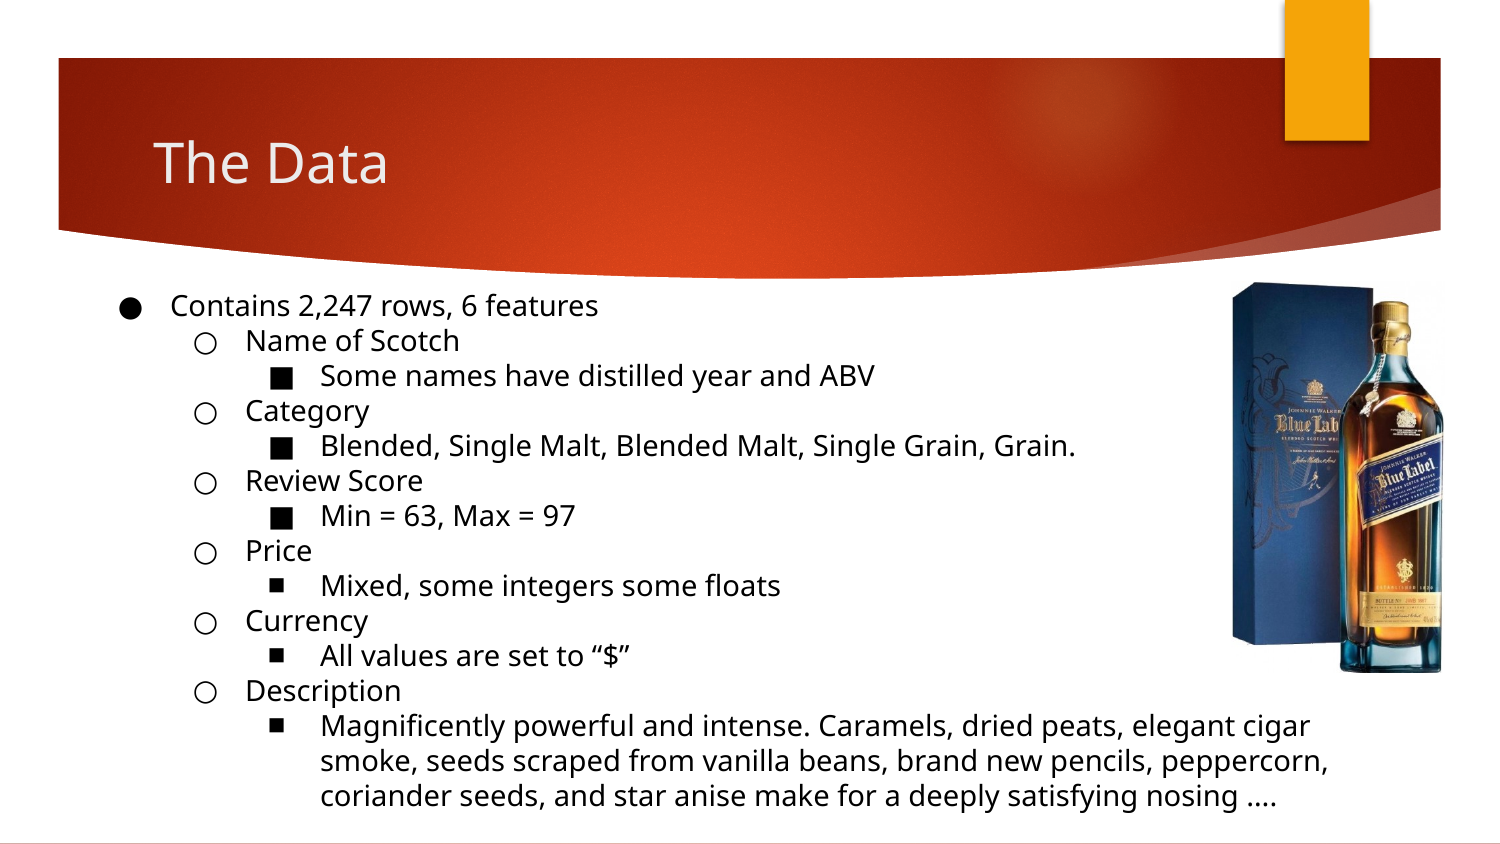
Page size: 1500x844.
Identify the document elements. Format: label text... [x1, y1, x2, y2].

list Contains 2,247 rows, 6 features Name of Scotch Some names have distilled year and ABV Category Blended, Single Malt, Blended Malt, Single Grain, Grain. Review Score Min = 63, Max = 97 Price Mixed, some integers some floats Currency All values are set to “$” Description Magnificently powerful and intense. Caramels, dried peats, elegant cigar smoke, seeds scraped from vanilla beans, brand new pencils, peppercorn, coriander seeds, and star anise make for a deeply satisfying nosing …. [83, 281, 1417, 795]
title The Data [142, 116, 1220, 207]
text_box Below Avg. [1142, 236, 1299, 265]
picture [59, 58, 1440, 278]
picture [1231, 281, 1445, 674]
